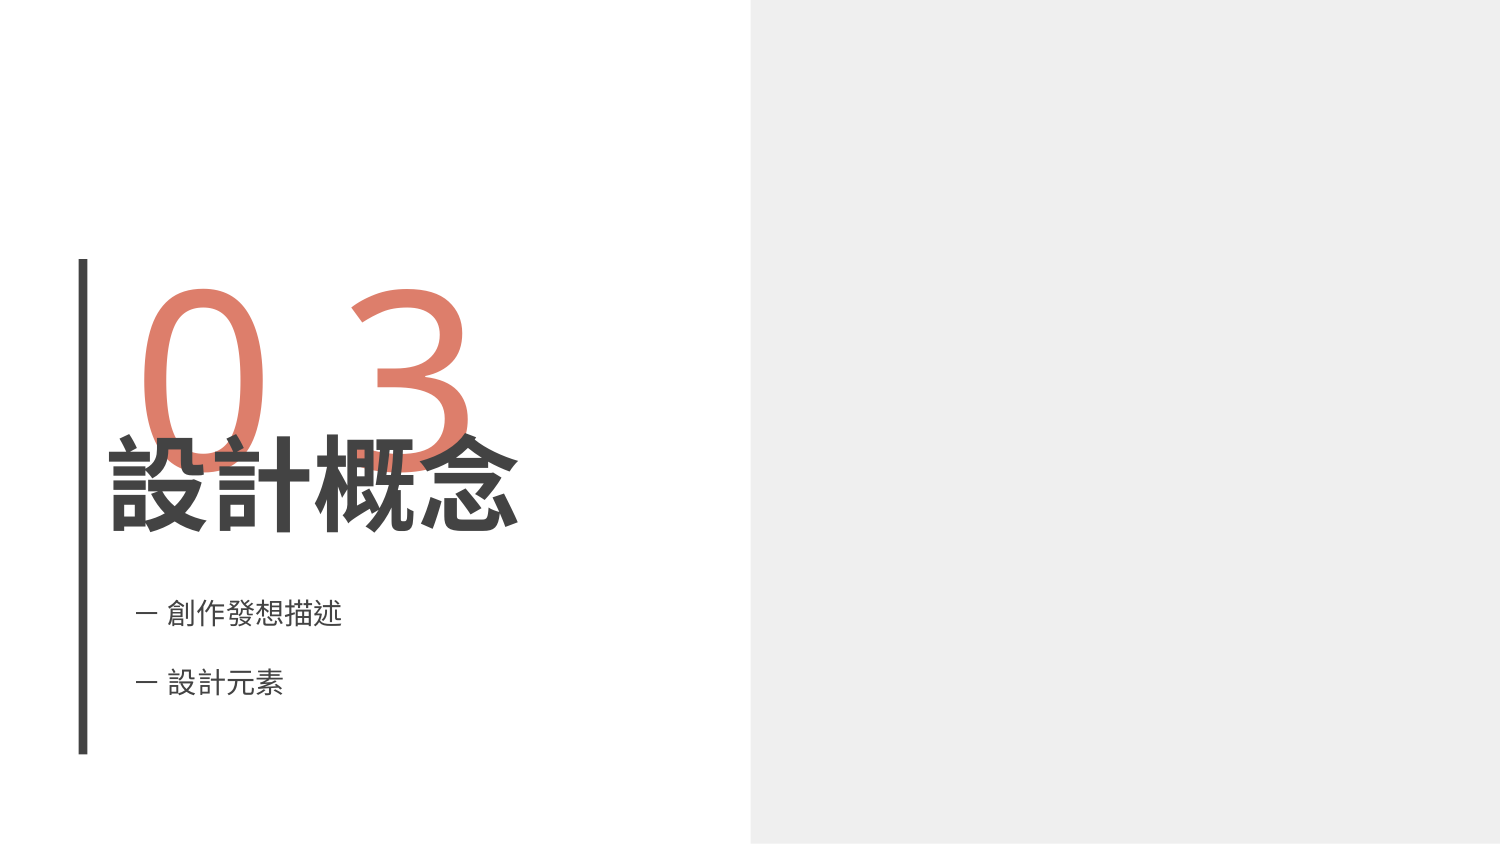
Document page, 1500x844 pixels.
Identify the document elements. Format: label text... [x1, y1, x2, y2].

title 0 3 [117, 205, 512, 437]
text_box － 創作發想描述 － 設計元素 [116, 580, 558, 697]
subtitle 設計概念 [71, 437, 779, 560]
